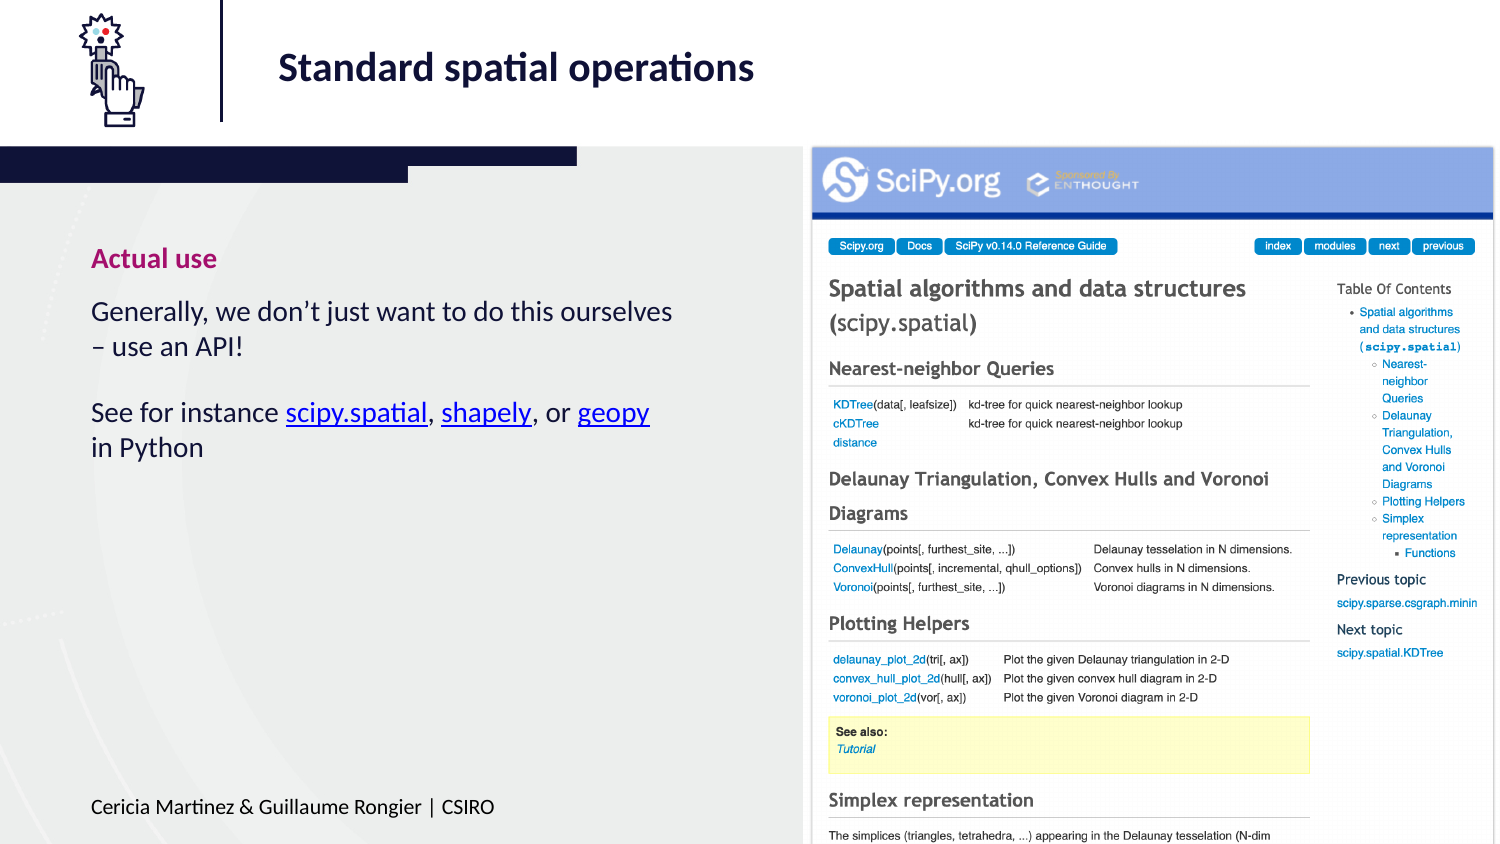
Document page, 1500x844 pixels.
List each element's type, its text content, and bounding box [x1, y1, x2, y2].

list Actual use [76, 231, 798, 268]
list Generally, we don’t just want to do this ourselves – use an API! See for instance scipy.spatial, shapely, or geopy in Python [76, 285, 697, 728]
list Standard spatial operations [263, 32, 1404, 106]
picture [0, 0, 1500, 844]
list Cericia Martinez & Guillaume Rongier | CSIRO [76, 784, 798, 821]
